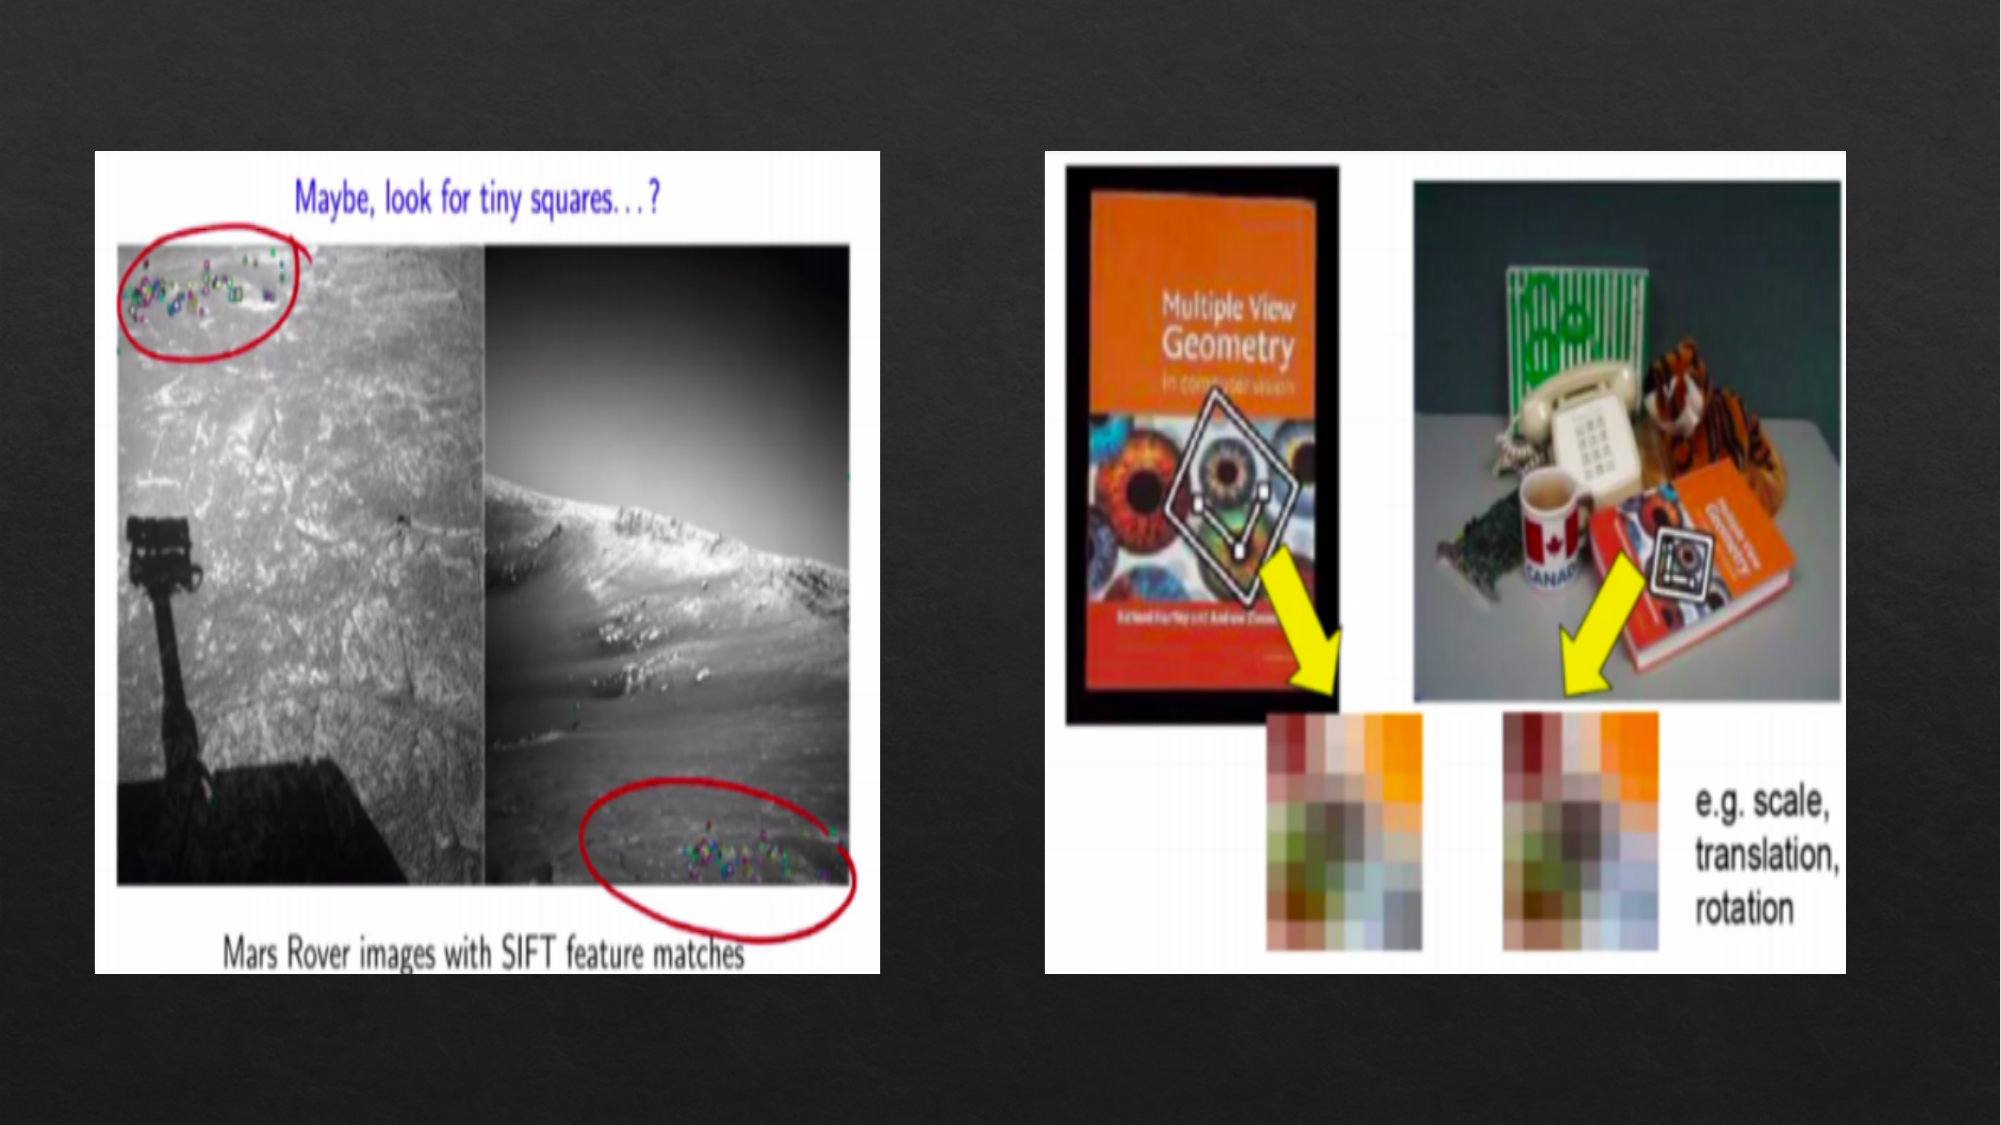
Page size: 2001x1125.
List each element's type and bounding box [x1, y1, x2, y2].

picture [94, 151, 881, 974]
picture [1044, 151, 1847, 974]
